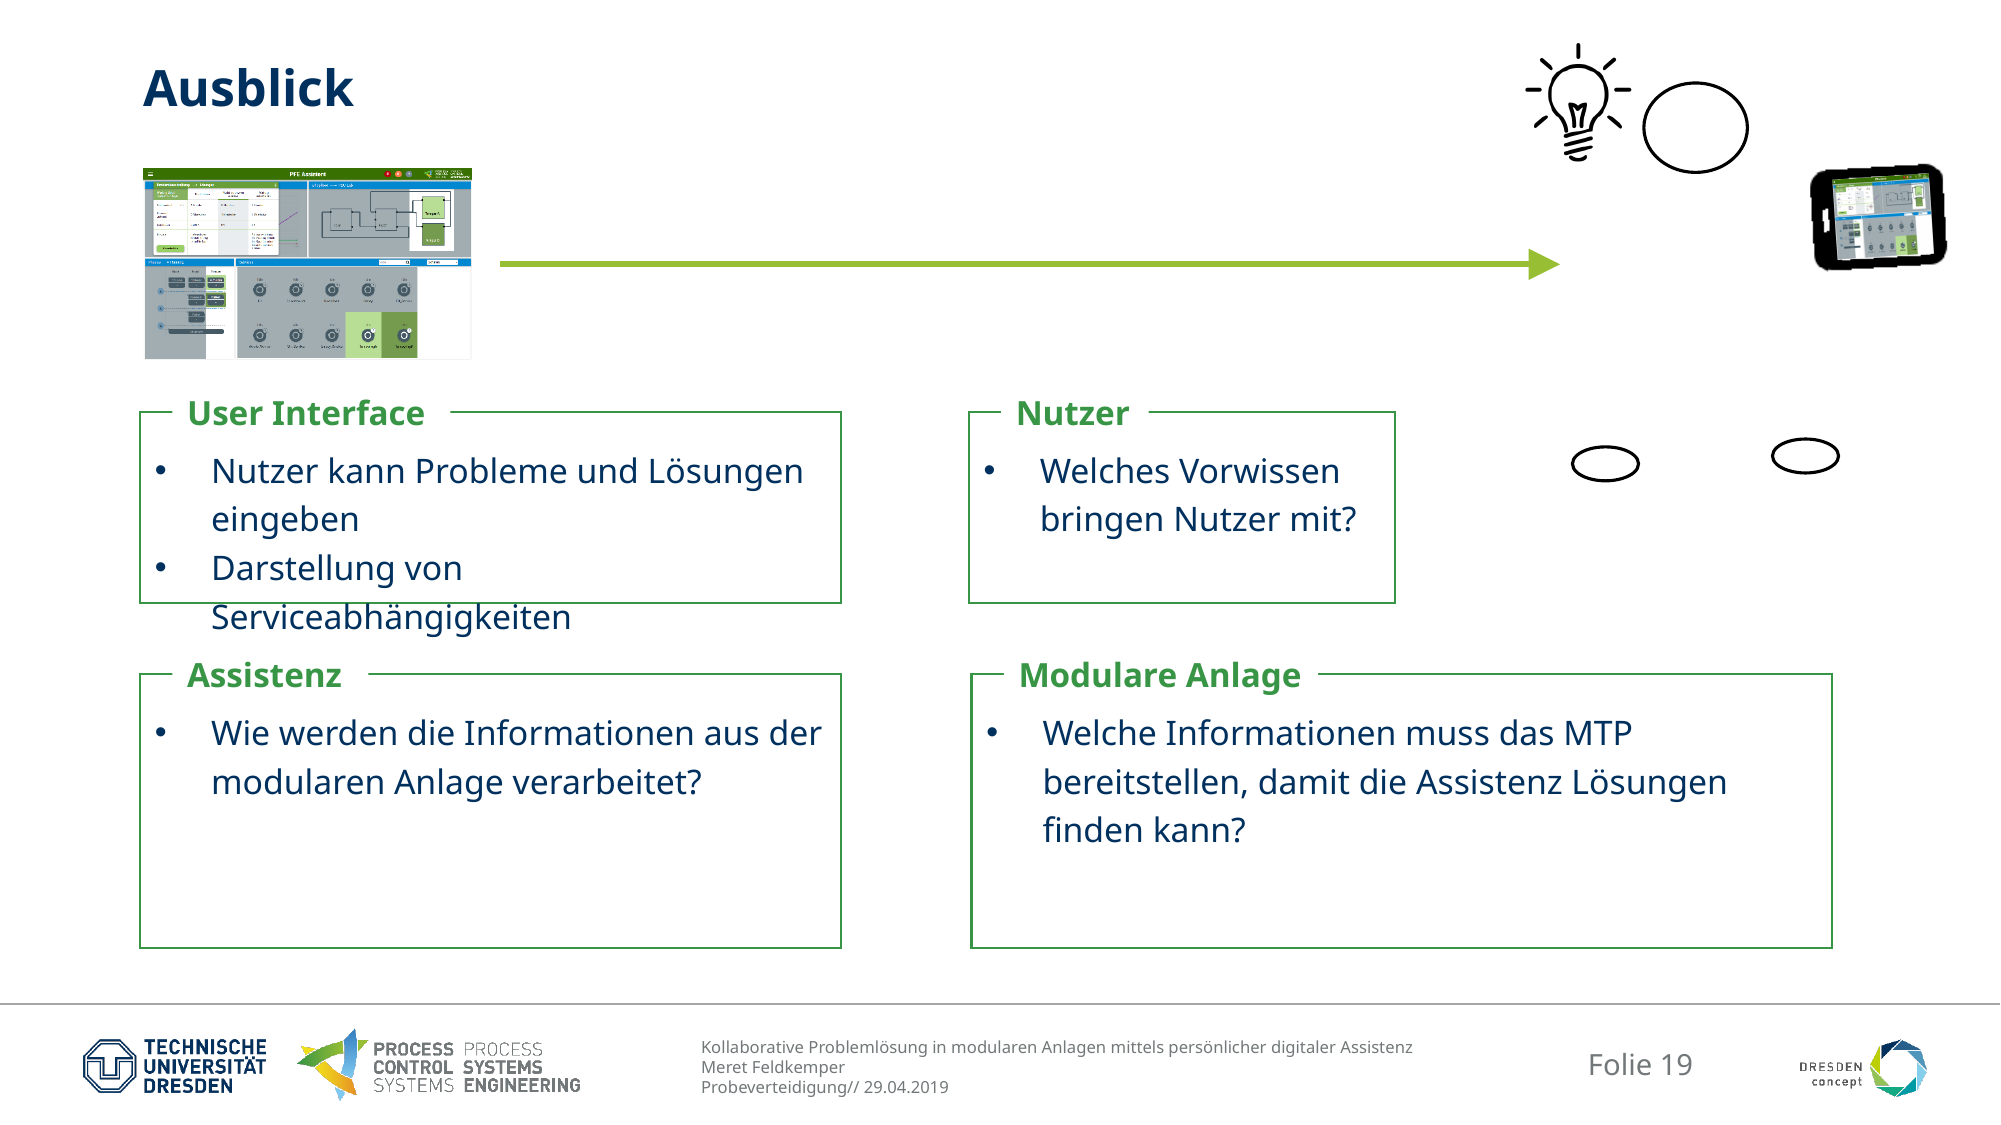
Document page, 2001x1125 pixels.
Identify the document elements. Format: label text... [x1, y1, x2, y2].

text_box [1812, 150, 1946, 284]
picture [297, 1028, 580, 1101]
picture [1517, 42, 1638, 162]
text_box [1642, 81, 1749, 174]
text_box [1571, 445, 1640, 482]
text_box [139, 646, 841, 948]
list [143, 168, 472, 360]
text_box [139, 384, 841, 603]
picture [83, 1039, 266, 1093]
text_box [971, 646, 1833, 948]
title Ausblick [143, 56, 1880, 169]
picture [1800, 1039, 1927, 1097]
text_box [1771, 437, 1840, 475]
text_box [968, 384, 1395, 603]
